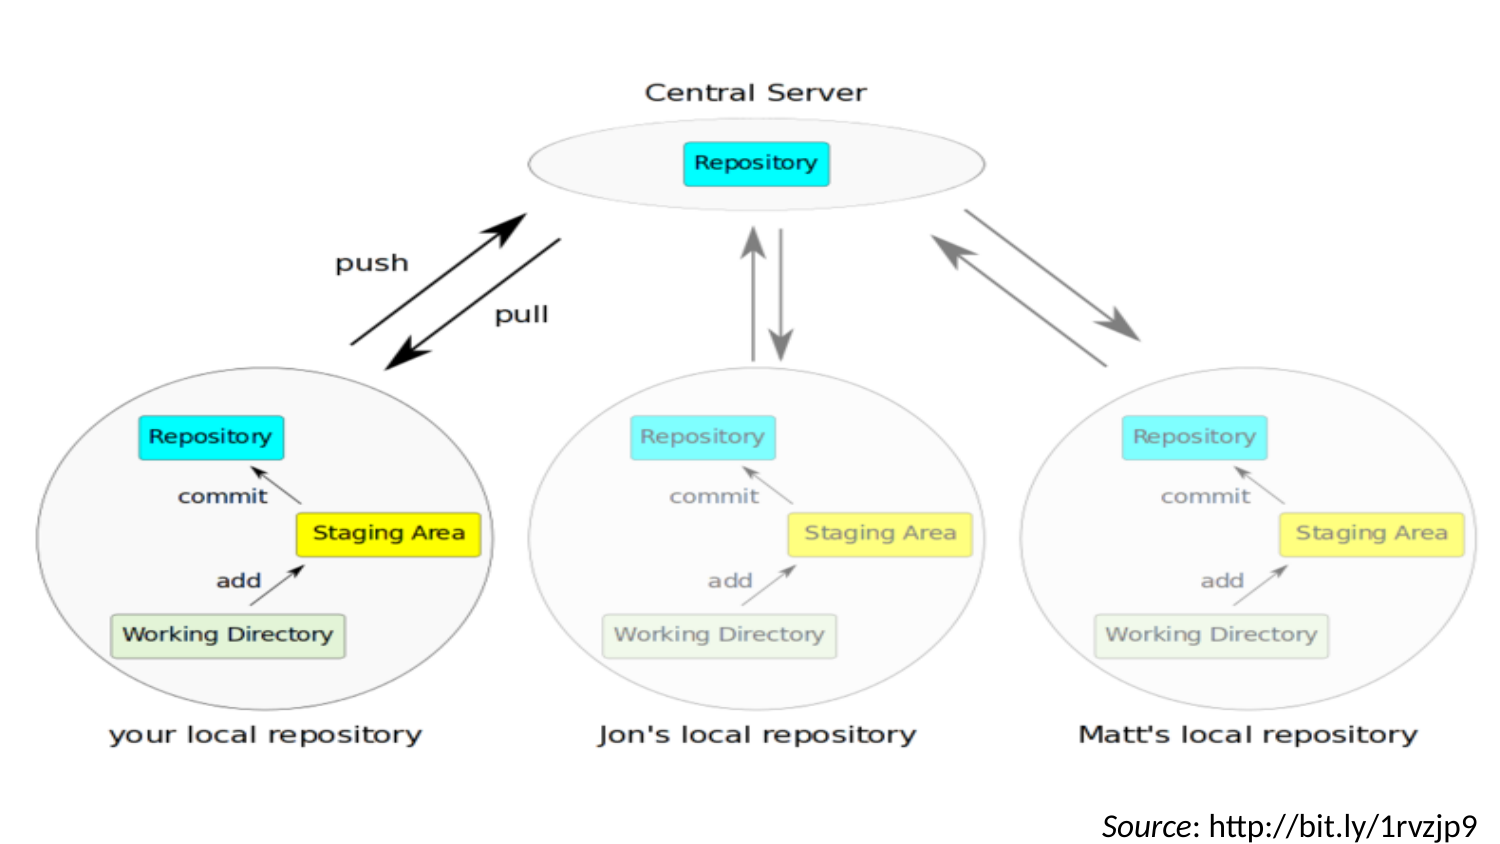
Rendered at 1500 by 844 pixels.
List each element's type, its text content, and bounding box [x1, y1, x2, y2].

picture [0, 23, 1500, 820]
text_box Source: http://bit.ly/1rvzjp9 [1087, 827, 1500, 839]
